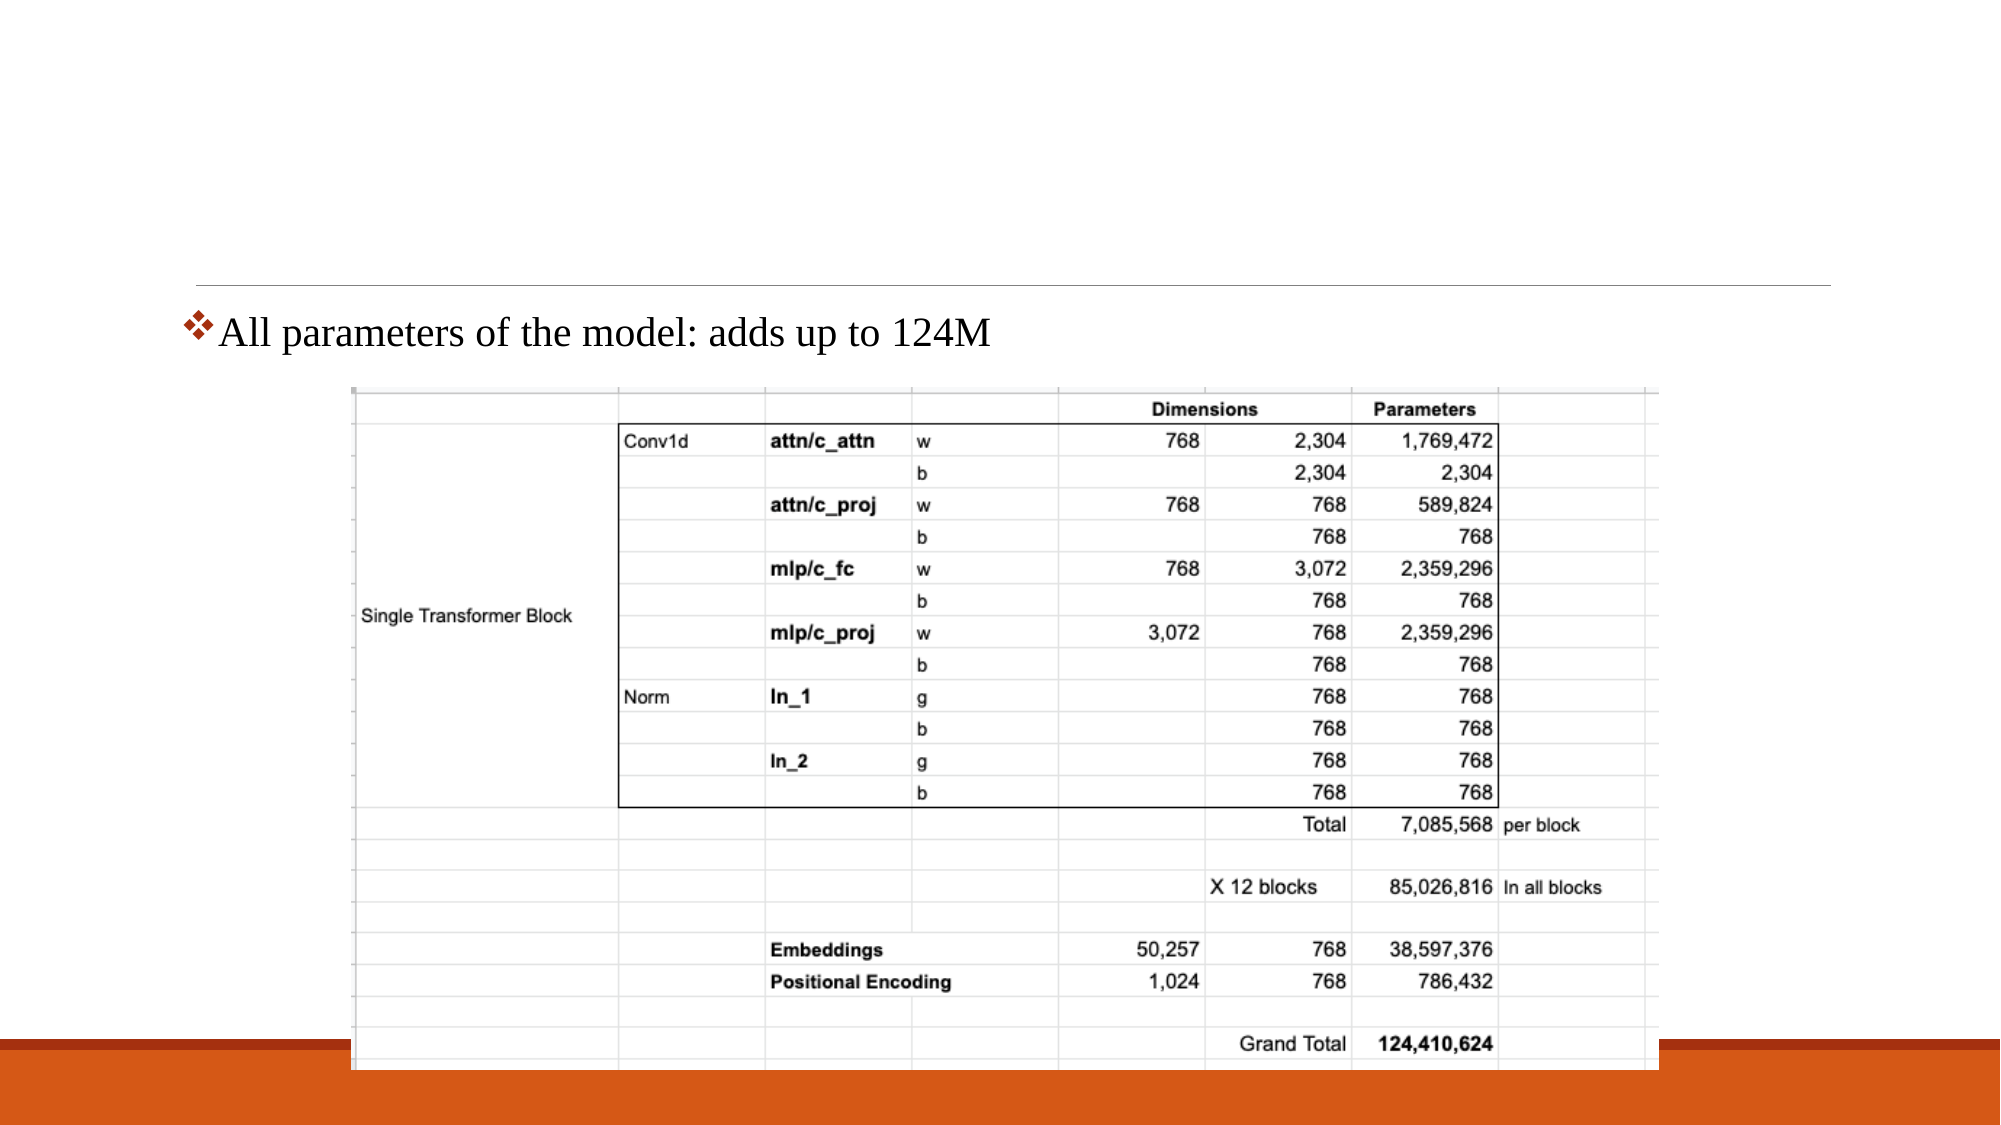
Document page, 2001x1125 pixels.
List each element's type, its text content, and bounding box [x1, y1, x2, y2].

picture [350, 386, 1659, 1070]
list All parameters of the model: adds up to 124M [180, 302, 1830, 963]
